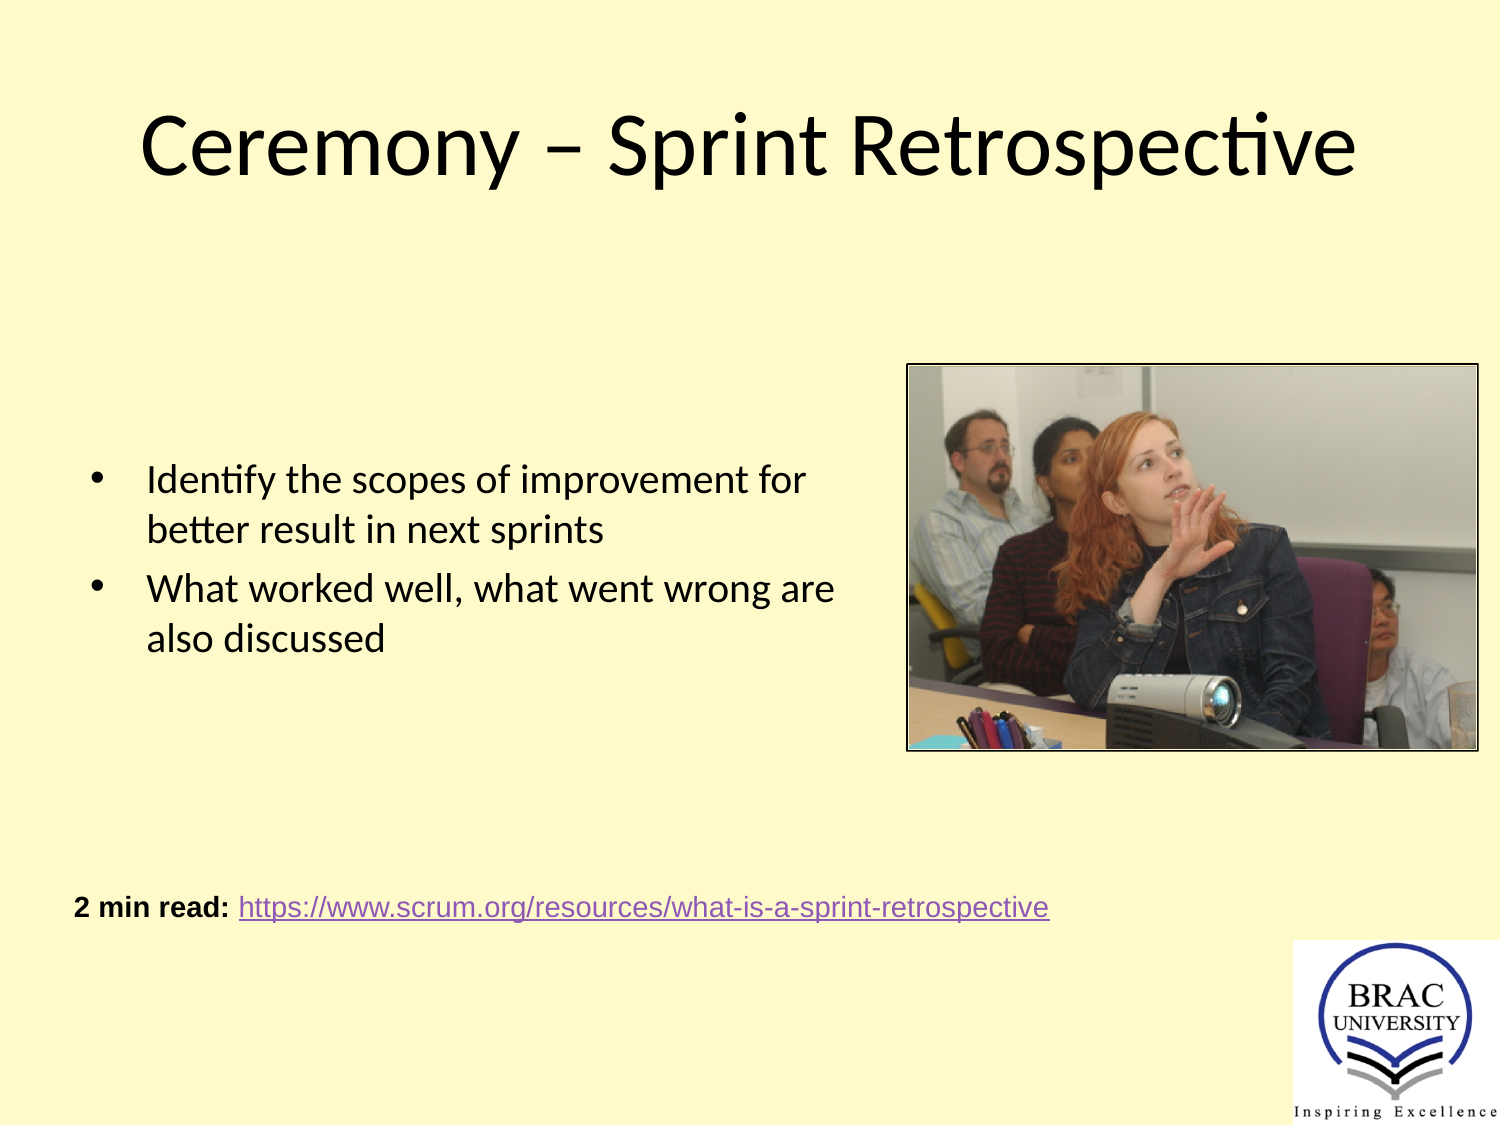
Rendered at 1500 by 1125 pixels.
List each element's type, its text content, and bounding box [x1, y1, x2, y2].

picture [1293, 940, 1500, 1125]
text_box 2 min read: https://www.scrum.org/resources/what-is-a-sprint-retrospective [58, 873, 1131, 939]
title Ceremony – Sprint Retrospective [75, 45, 1425, 233]
text_box Identify the scopes of improvement for better result in next sprints What worked well, what went wrong are also discussed [74, 444, 880, 816]
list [903, 361, 1480, 752]
